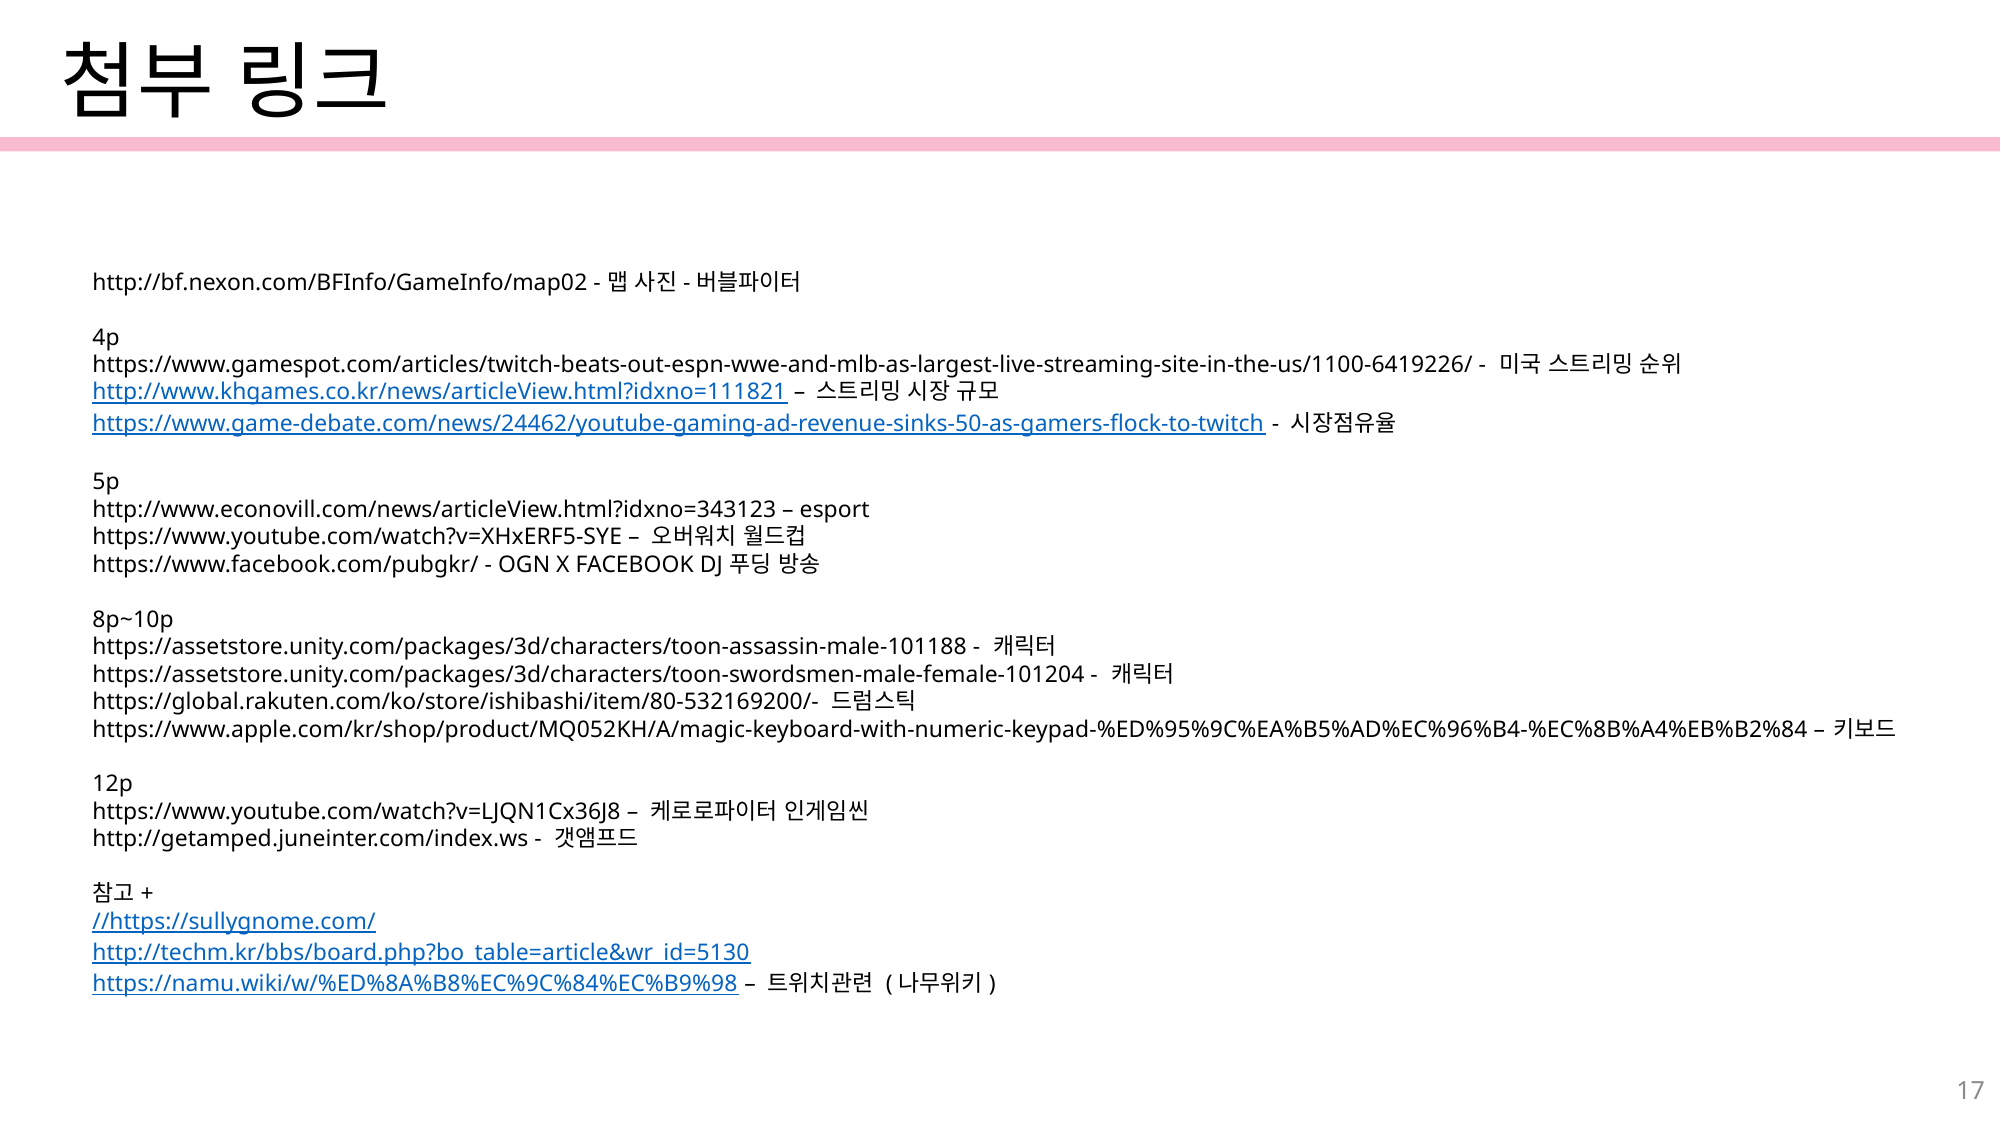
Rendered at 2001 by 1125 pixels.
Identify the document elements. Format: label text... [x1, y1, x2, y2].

text_box 첨부 링크 [46, 21, 406, 136]
text_box http://bf.nexon.com/BFInfo/GameInfo/map02 -맵 사진-버블파이터 4p https://www.gamespot.com/articles/twitch-beats-out-espn-wwe-and-mlb-as-largest-live-streaming-site-in-the-us/1100-6419226/ - 미국 스트리밍 순위 http://www.khgames.co.kr/news/articleView.html?idxno=111821 – 스트리밍 시장 규모 https://www.game-debate.com/news/24462/youtube-gaming-ad-revenue-sinks-50-as-gamers-flock-to-twitch - 시장점유율 5p http://www.econovill.com/news/articleView.html?idxno=343123 – esport https://www.youtube.com/watch?v=XHxERF5-SYE – 오버워치 월드컵 https://www.facebook.com/pubgkr/ - OGN X FACEBOOK DJ푸딩 방송 8p~10p https://assetstore.unity.com/packages/3d/characters/toon-assassin-male-101188 - 캐릭터 https://assetstore.unity.com/packages/3d/characters/toon-swordsmen-male-female-101204 - 캐릭터 https://global.rakuten.com/ko/store/ishibashi/item/80-532169200/- 드럼스틱 https://www.apple.com/kr/shop/product/MQ052KH/A/magic-keyboard-with-numeric-keypad-%ED%95%9C%EA%B5%AD%EC%96%B4-%EC%8B%A4%EB%B2%84 –키보드 12p https://www.youtube.com/watch?v=LJQN1Cx36J8 – 케로로파이터 인게임씬 http://getamped.juneinter.com/index.ws - 갯앰프드 참고+ //https://sullygnome.com/ http://techm.kr/bbs/board.php?bo_table=article&wr_id=5130 https://namu.wiki/w/%ED%8A%B8%EC%9C%84%EC%B9%98 – 트위치관련 (나무위키) [77, 259, 1912, 1008]
slide_number 17 [1550, 1061, 2000, 1121]
text_box [0, 137, 2000, 152]
